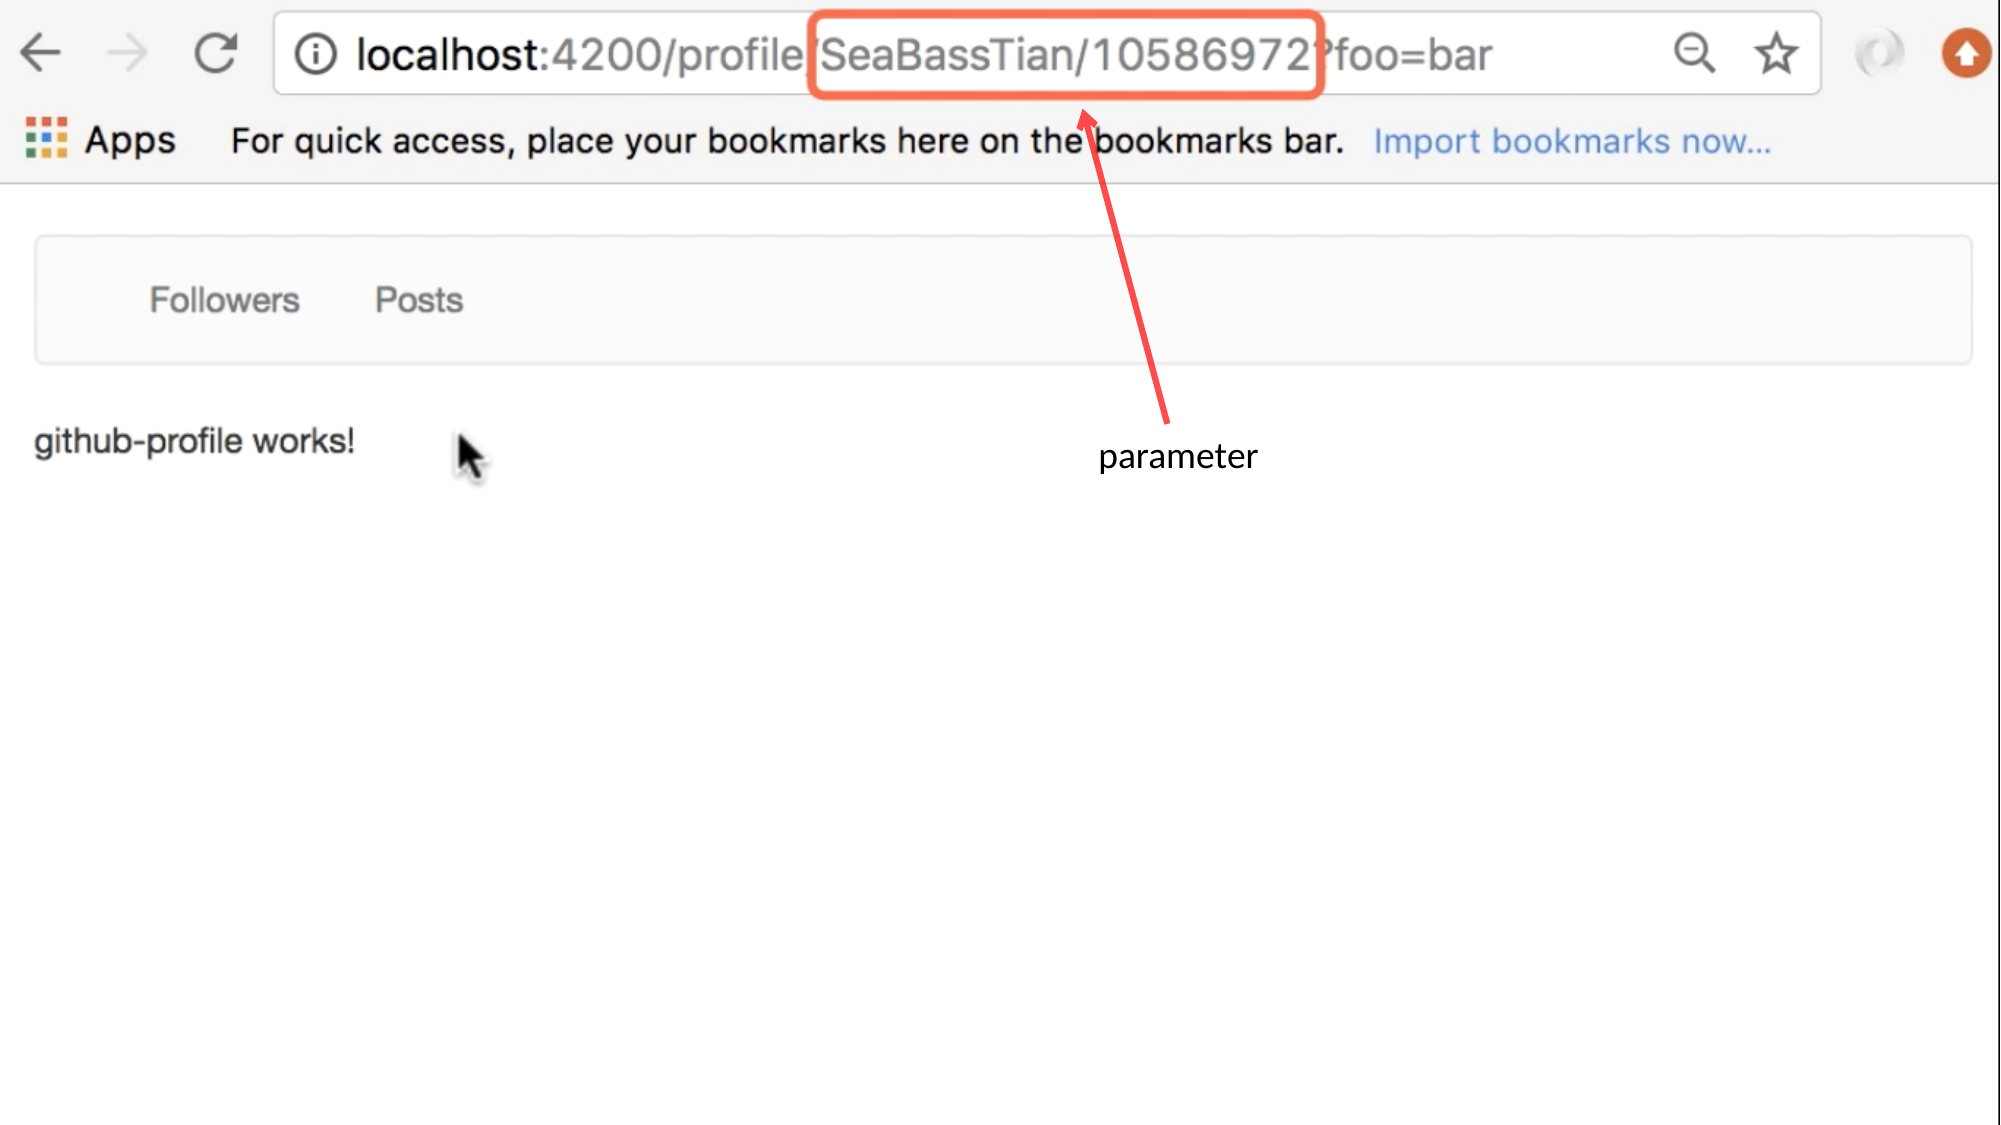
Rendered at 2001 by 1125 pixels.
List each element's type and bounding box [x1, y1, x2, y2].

picture [0, 0, 2000, 1125]
text_box [1082, 108, 1168, 424]
